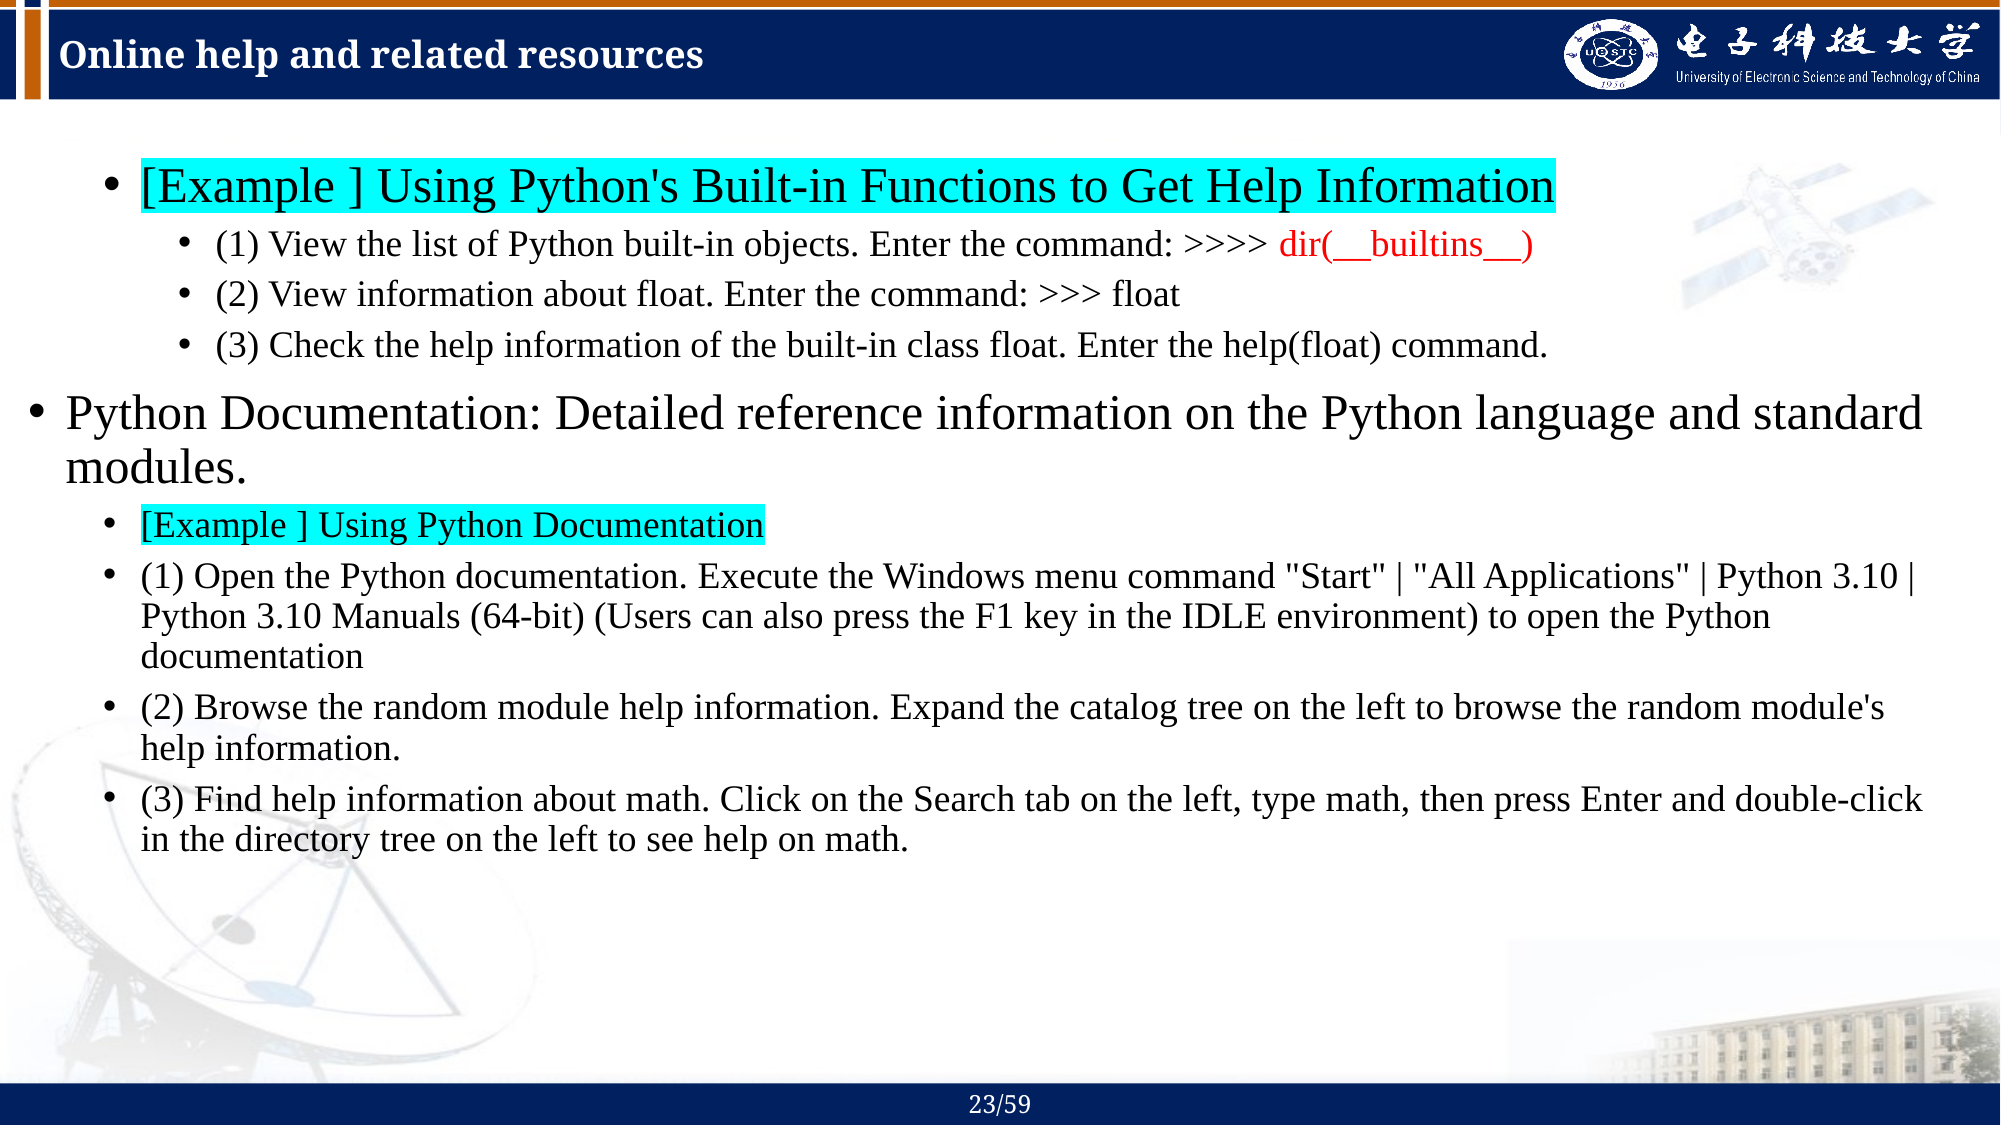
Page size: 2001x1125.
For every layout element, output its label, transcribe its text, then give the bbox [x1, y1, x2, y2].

picture [1564, 19, 1980, 90]
title Online help and related resources [43, 10, 786, 101]
text_box [Example ] Using Python's Built-in Functions to Get Help Information (1) View the list of Python built-in objects. Enter the command: >>>> dir(__builtins__) (2) View information about float. Enter the command: >>> float (3) Check the help information of the built-in class float. Enter the help(float) command. Python Documentation: Detailed reference information on the Python language and standard modules. [Example ] Using Python Documentation (1) Open the Python documentation. Execute the Windows menu command "Start" | "All Applications" | Python 3.10 | Python 3.10 Manuals (64-bit) (Users can also press the F1 key in the IDLE environment) to open the Python documentation (2) Browse the random module help information. Expand the catalog tree on the left to browse the random module's help information. (3) Find help information about math. Click on the Search tab on the left, type math, then press Enter and double-click in the directory tree on the left to see help on math. [13, 151, 1951, 882]
picture [0, 0, 2001, 1125]
